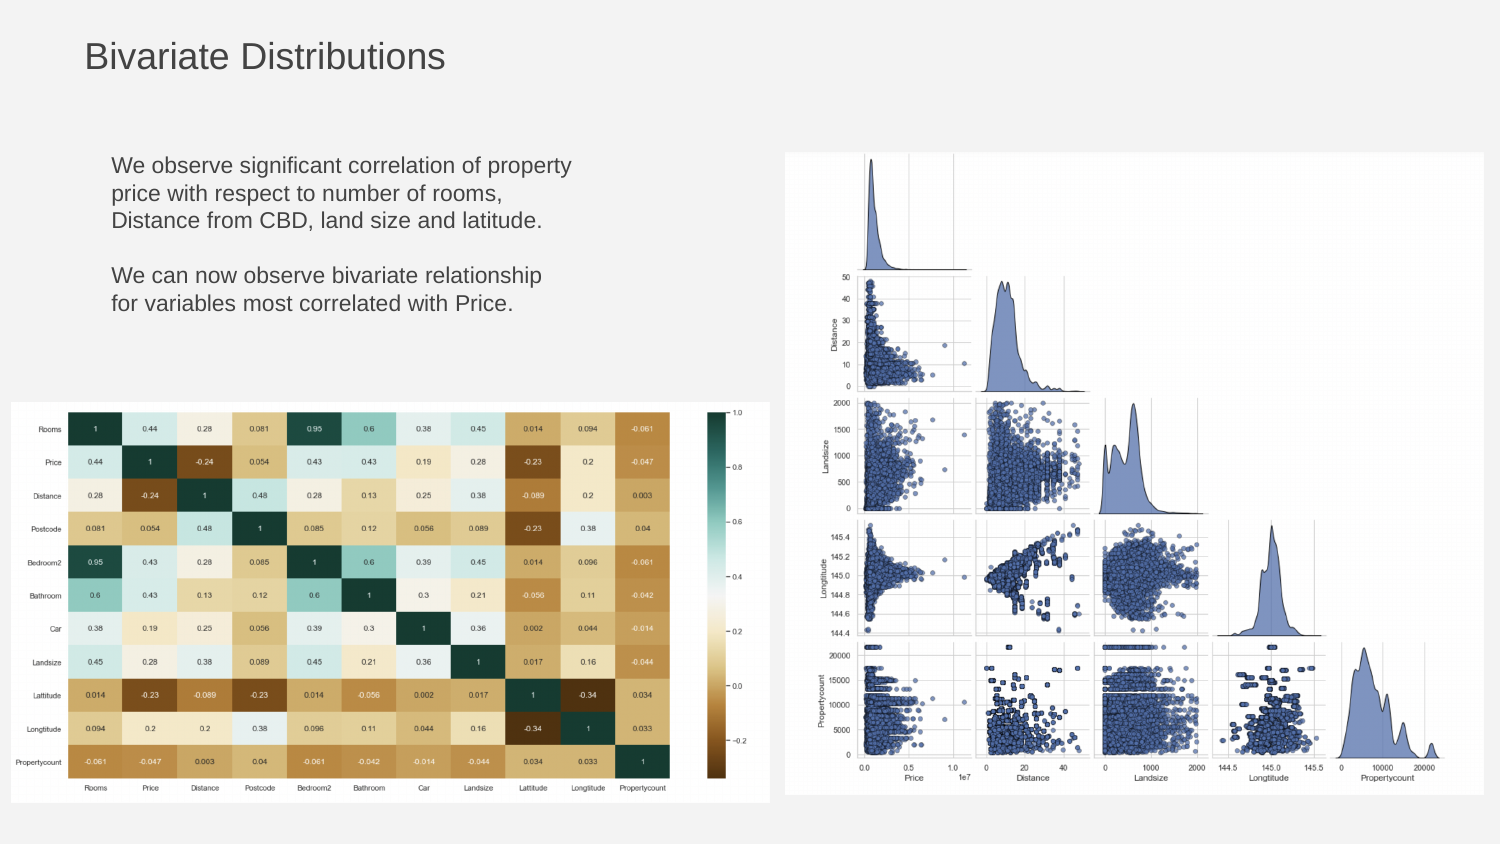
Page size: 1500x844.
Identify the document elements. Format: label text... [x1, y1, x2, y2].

picture [785, 152, 1484, 796]
title Bivariate Distributions [69, 16, 502, 87]
text_box We observe significant correlation of property price with respect to number of rooms, Distance from CBD, land size and latitude. We can now observe bivariate relationship for variables most correlated with Price. [96, 136, 589, 331]
picture [11, 402, 770, 803]
